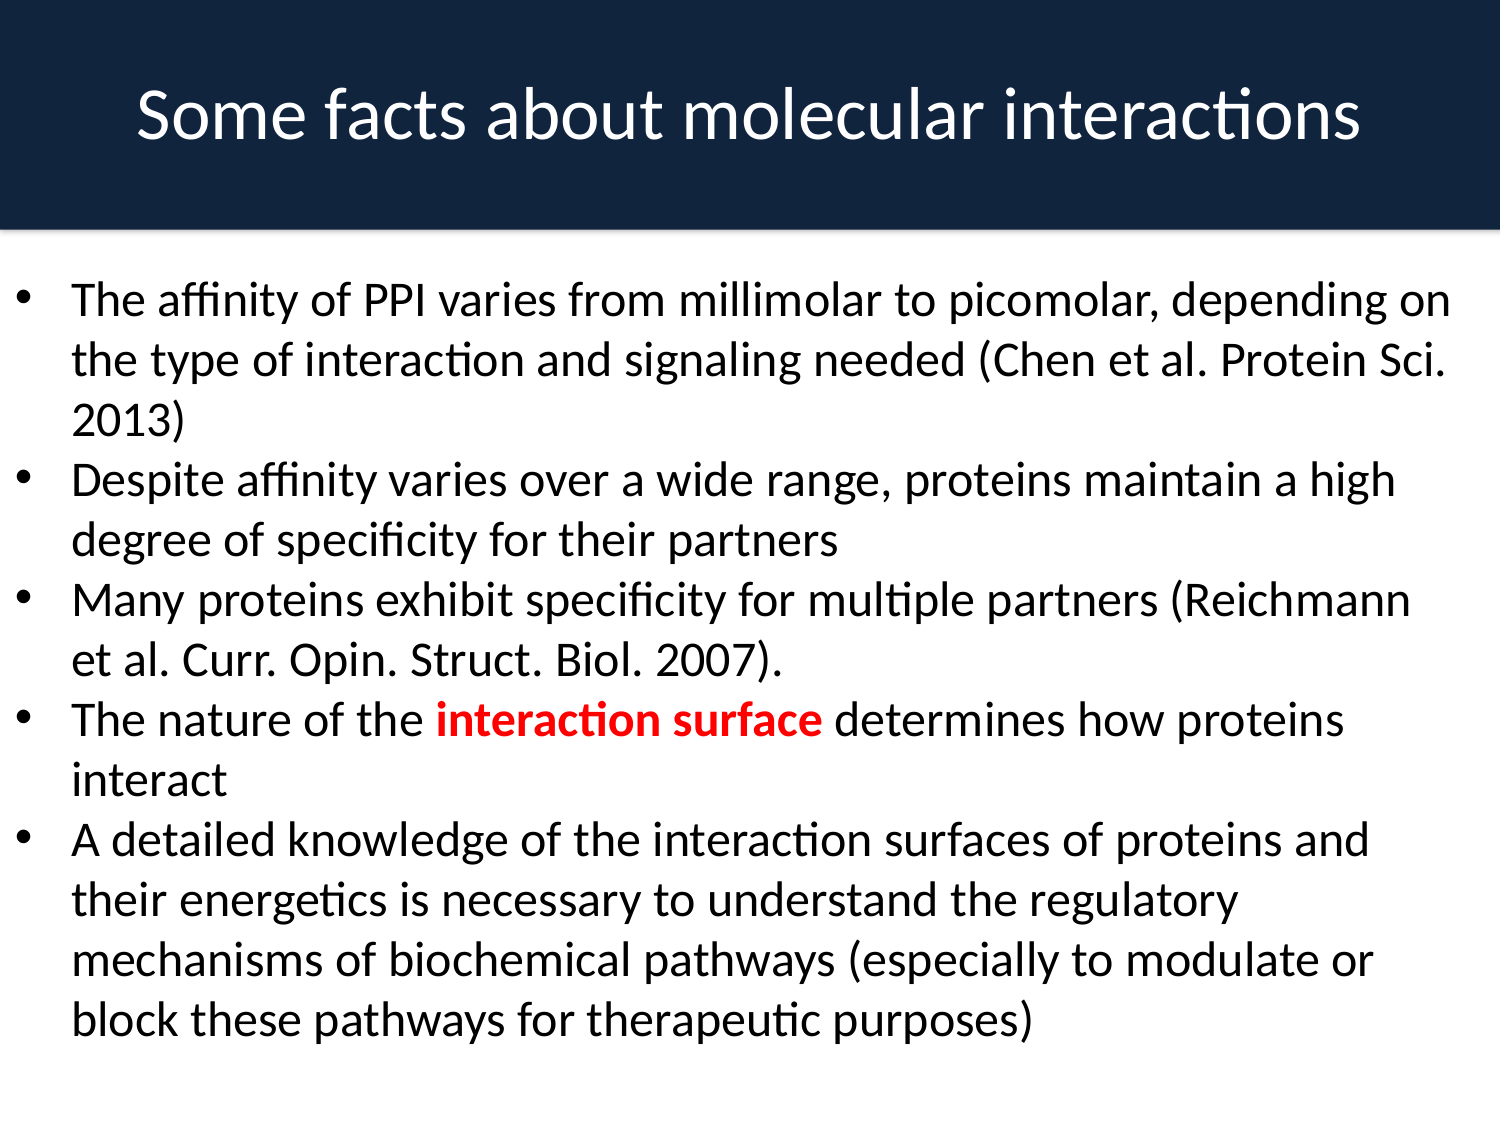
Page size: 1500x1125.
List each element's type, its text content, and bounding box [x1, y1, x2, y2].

title Some facts about molecular interactions [75, 15, 1425, 204]
text_box The affinity of PPI varies from millimolar to picomolar, depending on the type of interaction and signaling needed (Chen et al. Protein Sci. 2013) Despite affinity varies over a wide range, proteins maintain a high degree of specificity for their partners Many proteins exhibit specificity for multiple partners (Reichmann et al. Curr. Opin. Struct. Biol. 2007). The nature of the interaction surface determines how proteins interact A detailed knowledge of the interaction surfaces of proteins and their energetics is necessary to understand the regulatory mechanisms of biochemical pathways (especially to modulate or block these pathways for therapeutic purposes) [0, 259, 1480, 1054]
text_box [0, 0, 1500, 230]
